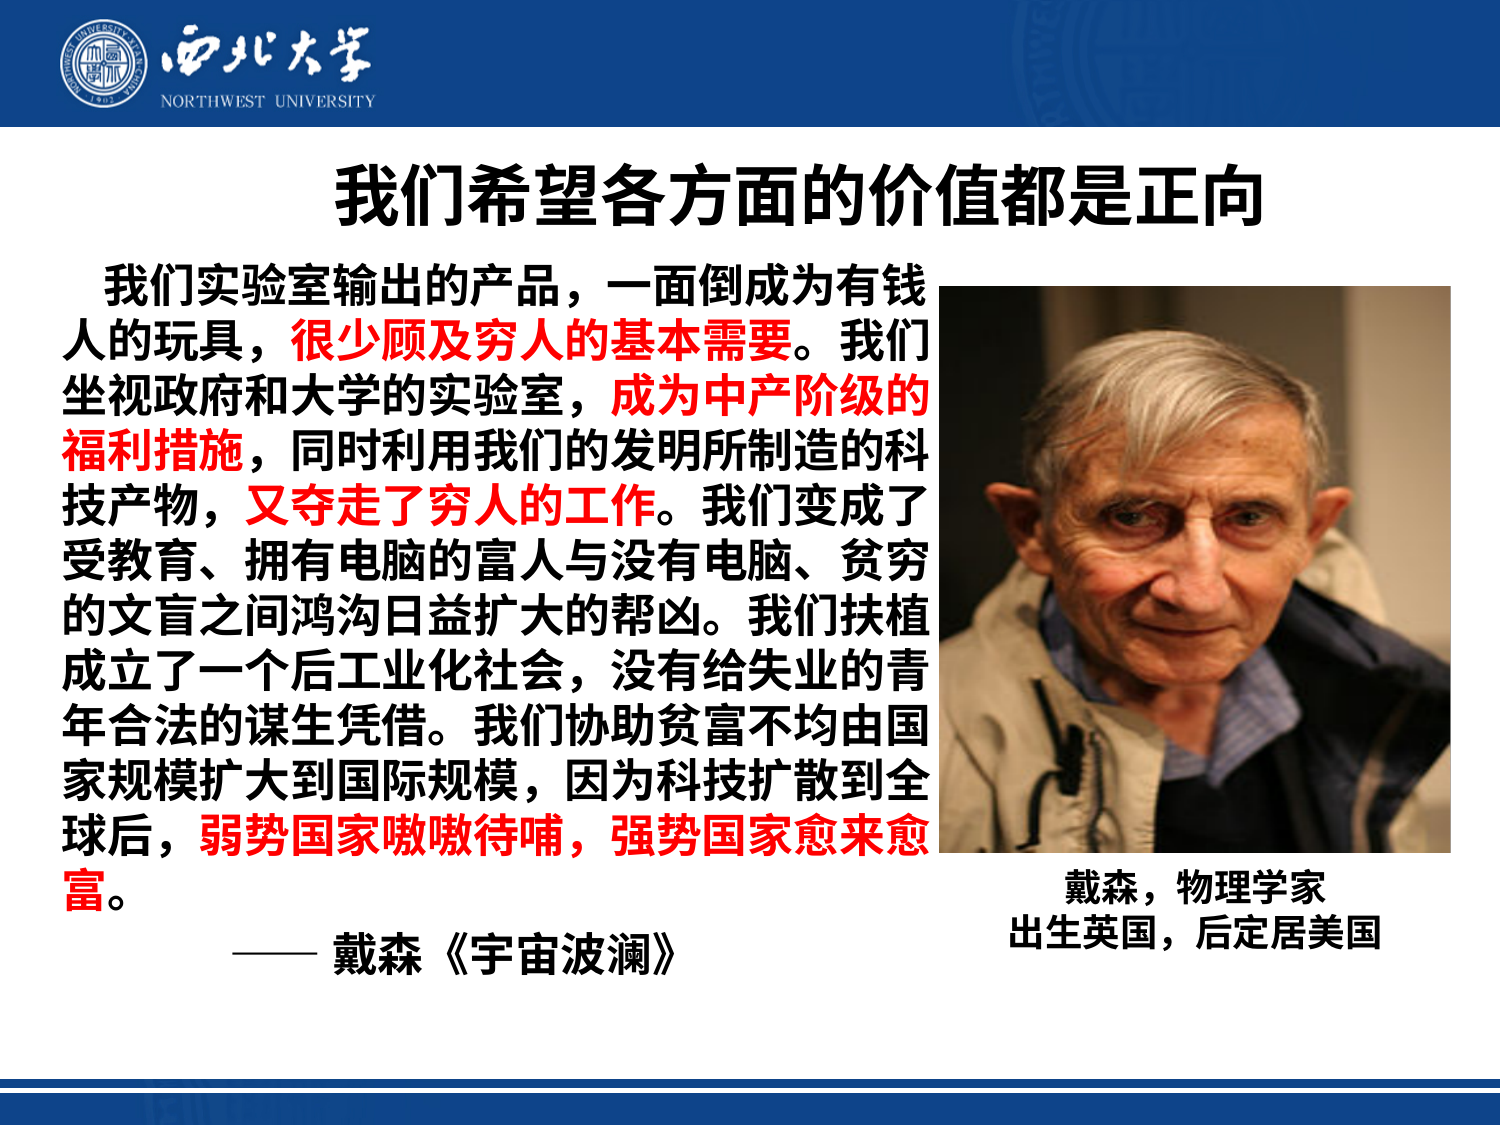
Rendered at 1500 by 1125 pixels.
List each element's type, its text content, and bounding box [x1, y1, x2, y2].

picture [0, 0, 1500, 127]
picture [0, 1093, 1500, 1125]
text_box 我们希望各方面的价值都是正向 [318, 146, 1283, 242]
text_box 我们实验室输出的产品，一面倒成为有钱人的玩具，很少顾及穷人的基本需要。我们坐视政府和大学的实验室，成为中产阶级的福利措施，同时利用我们的发明所制造的科技产物，又夺走了穷人的工作。我们变成了受教育、拥有电脑的富人与没有电脑、贫穷的文盲之间鸿沟日益扩大的帮凶。我们扶植成立了一个后工业化社会，没有给失业的青年合法的谋生凭借。我们协助贫富不均由国家规模扩大到国际规模，因为科技扩散到全球后，弱势国家嗷嗷待哺，强势国家愈来愈富。 ——戴森《宇宙波澜》 [46, 249, 947, 983]
picture [0, 1079, 1500, 1088]
picture [939, 286, 1452, 853]
text_box 戴森，物理学家 出生英国，后定居美国 [976, 860, 1415, 962]
